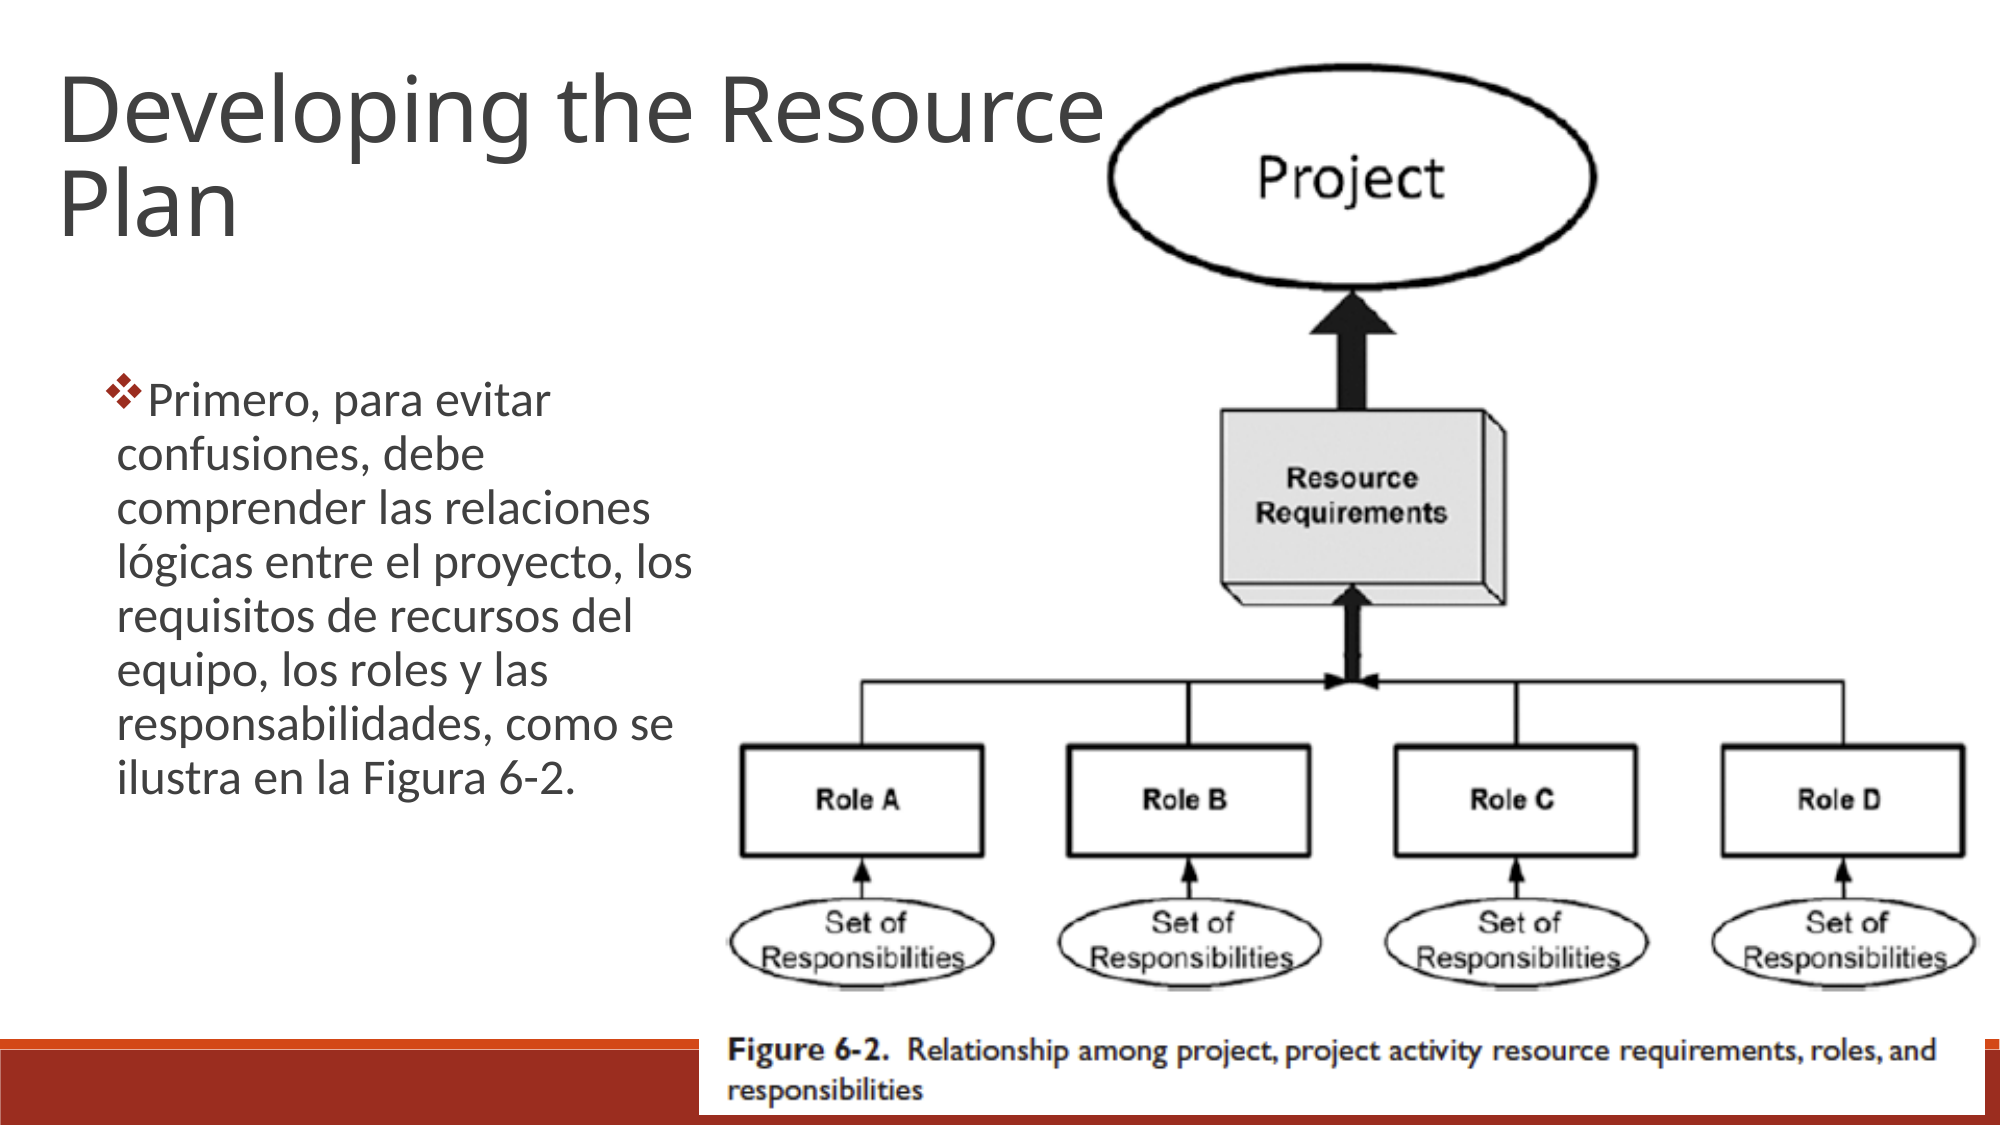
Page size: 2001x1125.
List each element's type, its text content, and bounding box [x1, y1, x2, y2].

picture [698, 59, 1986, 1115]
text_box Primero, para evitar confusiones, debe comprender las relaciones lógicas entre el proyecto, los requisitos de recursos del equipo, los roles y las responsabilidades, como se ilustra en la Figura 6-2. [86, 627, 696, 1115]
text_box Developing the Resource Plan [41, 60, 697, 627]
